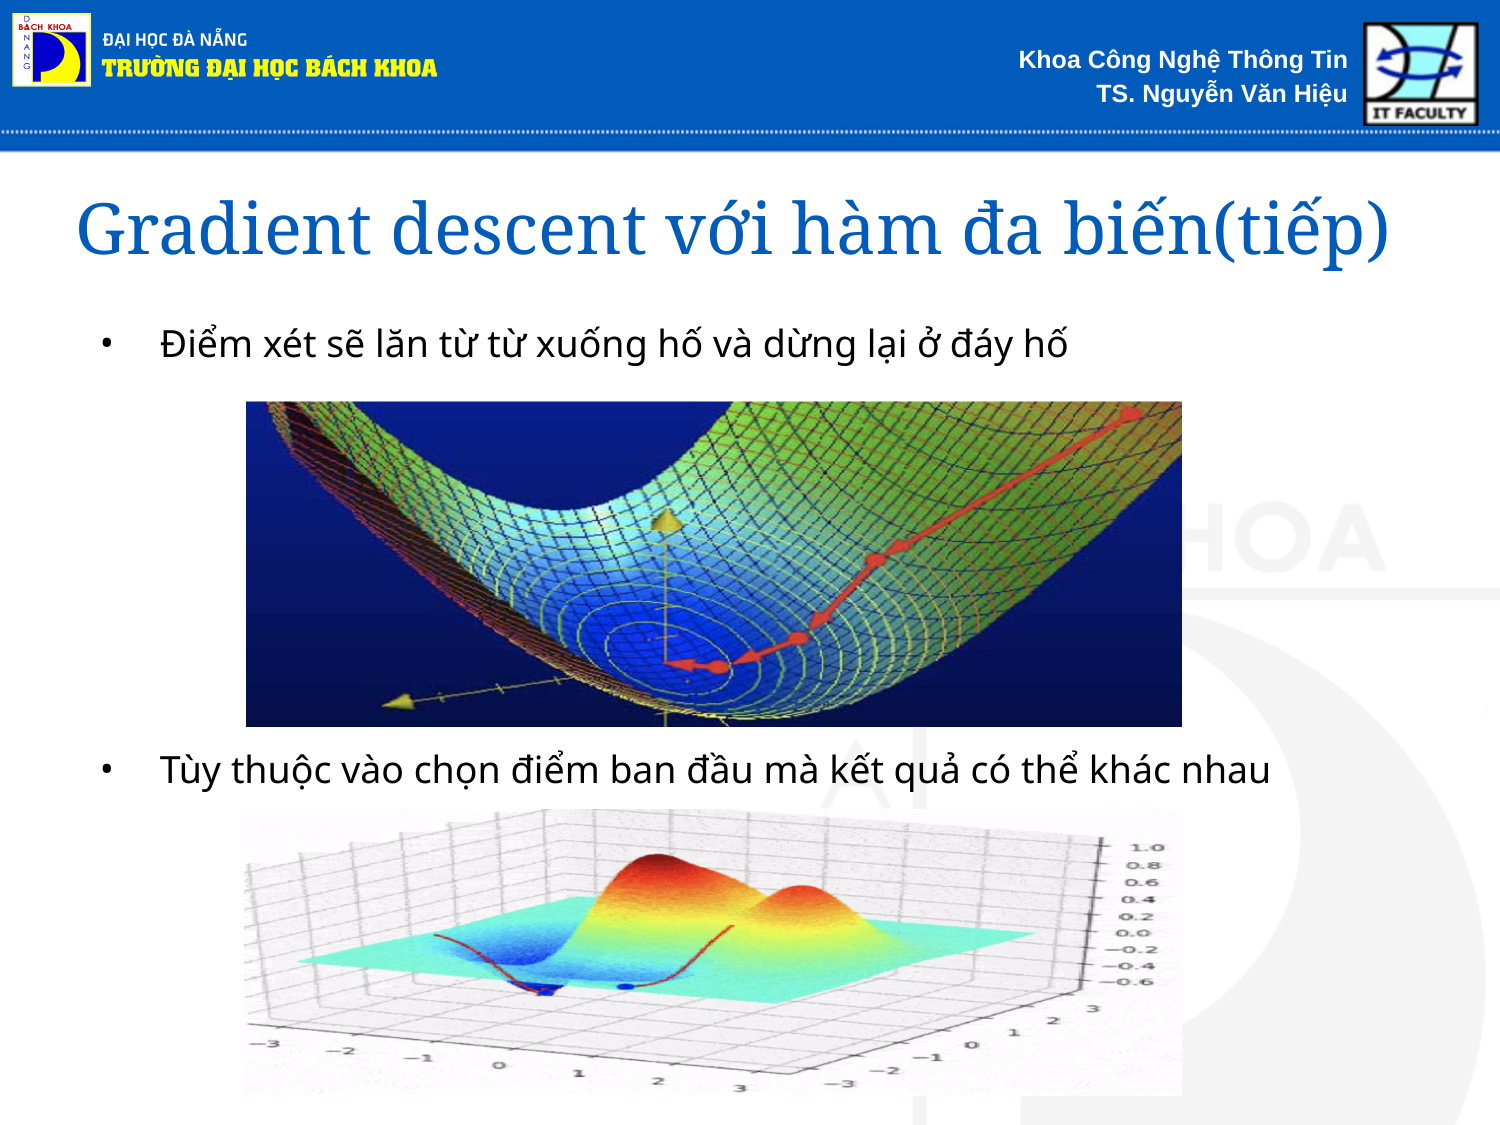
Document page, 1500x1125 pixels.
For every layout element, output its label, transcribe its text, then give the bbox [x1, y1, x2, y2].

list Điểm xét sẽ lăn từ từ xuống hố và dừng lại ở đáy hố Tùy thuộc vào chọn điểm ban đầu mà kết quả có thể khác nhau [69, 298, 1446, 1106]
picture [0, 0, 1500, 1125]
title Gradient descent với hàm đa biến(tiếp) [60, 157, 1446, 278]
